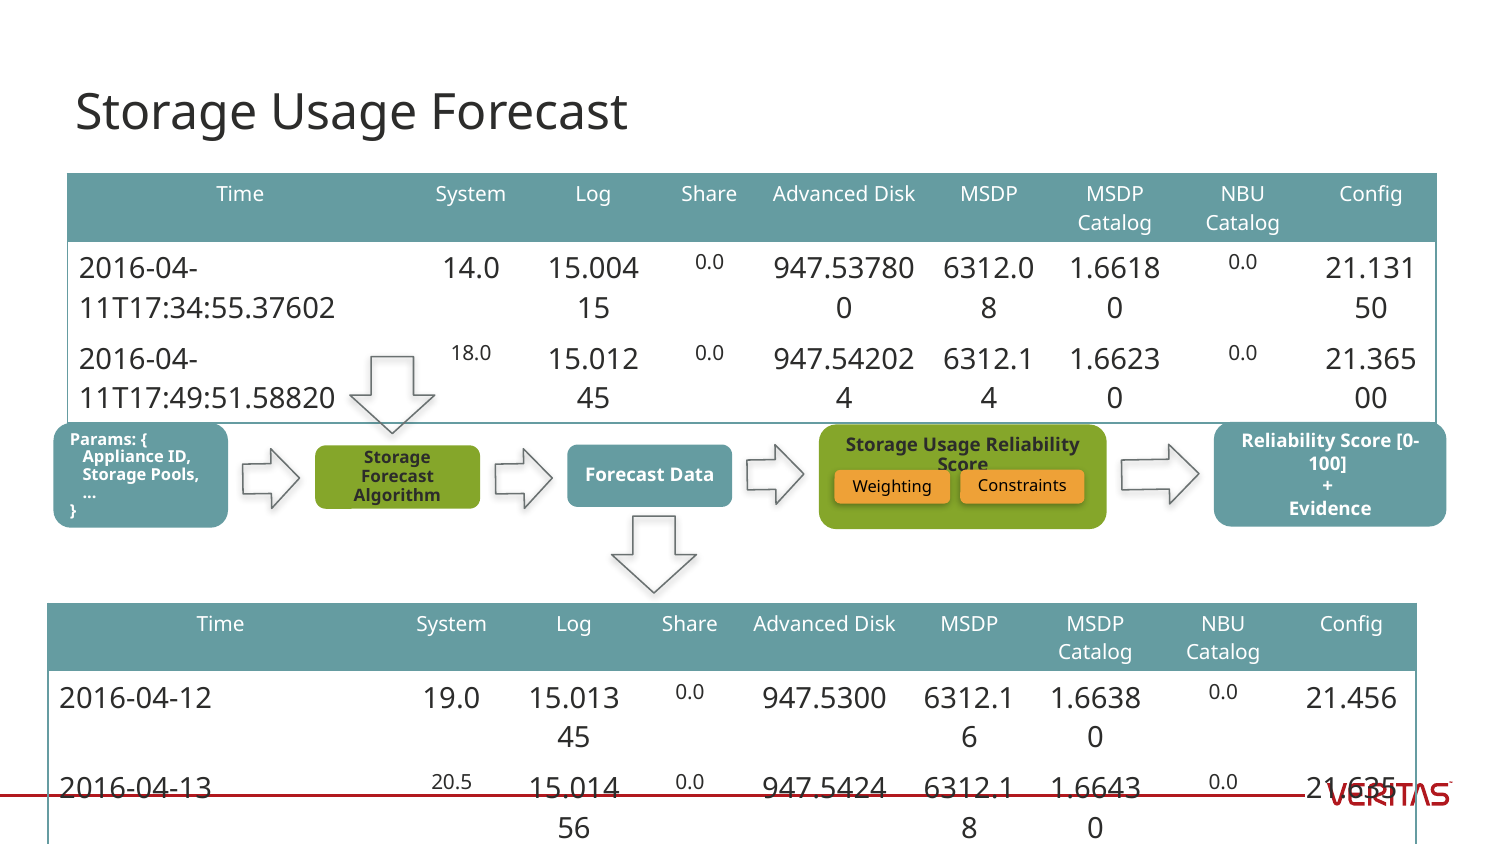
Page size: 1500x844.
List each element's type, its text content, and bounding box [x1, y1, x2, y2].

table_cell 0.0 [1160, 762, 1287, 844]
table_header System [394, 604, 510, 671]
table_header Config [1306, 175, 1435, 242]
table_header MSDP [908, 604, 1031, 671]
table_header NBU Catalog [1160, 604, 1287, 671]
table_cell 2016-04-11T17:49:51.58820 [68, 332, 413, 420]
table_cell 0.0 [658, 242, 761, 332]
table_cell 21.36500 [1306, 332, 1435, 420]
table_header NBU Catalog [1179, 175, 1306, 242]
table_header Share [638, 604, 741, 671]
table_cell 947.5300 [741, 671, 908, 762]
table_cell 1.66380 [1031, 671, 1160, 762]
table_cell 947.537800 [761, 242, 927, 332]
table_cell 21.635 [1287, 762, 1415, 844]
table_header Advanced Disk [761, 175, 927, 242]
table_cell 6312.18 [908, 762, 1031, 844]
table_header MSDP Catalog [1051, 175, 1179, 242]
table_cell 1.66430 [1031, 762, 1160, 844]
table_cell 947.542024 [761, 332, 927, 420]
table_cell 14.0 [413, 242, 529, 332]
table_cell 1.66230 [1051, 332, 1179, 420]
table_header MSDP Catalog [1031, 604, 1160, 671]
table_cell 19.0 [394, 671, 510, 762]
table_cell 15.00415 [529, 242, 658, 332]
table_cell 0.0 [1179, 332, 1306, 420]
table_header Advanced Disk [741, 604, 908, 671]
table_cell 2016-04-13 [49, 762, 394, 844]
table_cell 6312.14 [927, 332, 1051, 420]
table_header Time [49, 604, 394, 671]
table_cell 6312.08 [927, 242, 1051, 332]
table_cell 1.66180 [1051, 242, 1179, 332]
table_header Log [510, 604, 638, 671]
table_cell 15.01345 [510, 671, 638, 762]
table_cell 0.0 [658, 332, 761, 420]
table_cell 0.0 [1179, 242, 1306, 332]
table_cell 0.0 [1160, 671, 1287, 762]
table_cell 2016-04-12 [49, 671, 394, 762]
table_cell 21.456 [1287, 671, 1415, 762]
table_cell 20.5 [394, 762, 510, 844]
table_header System [413, 175, 529, 242]
table_cell 0.0 [638, 762, 741, 844]
table_cell 15.01456 [510, 762, 638, 844]
table_cell 21.13150 [1306, 242, 1435, 332]
table_header Config [1287, 604, 1415, 671]
text_box [610, 538, 698, 594]
table_cell 0.0 [638, 671, 741, 762]
table_cell 6312.16 [908, 671, 1031, 762]
table_header Share [658, 175, 761, 242]
table_cell 15.01245 [529, 332, 658, 420]
table_header MSDP [927, 175, 1051, 242]
table_header Log [529, 175, 658, 242]
table_cell 947.5424 [741, 762, 908, 844]
table_cell 18.0 [413, 332, 529, 420]
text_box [53, 421, 1447, 530]
text_box [349, 355, 436, 420]
table_header Time [68, 175, 413, 242]
title Storage Usage Forecast [75, 37, 1425, 141]
table_cell 2016-04-11T17:34:55.37602 [68, 242, 413, 332]
